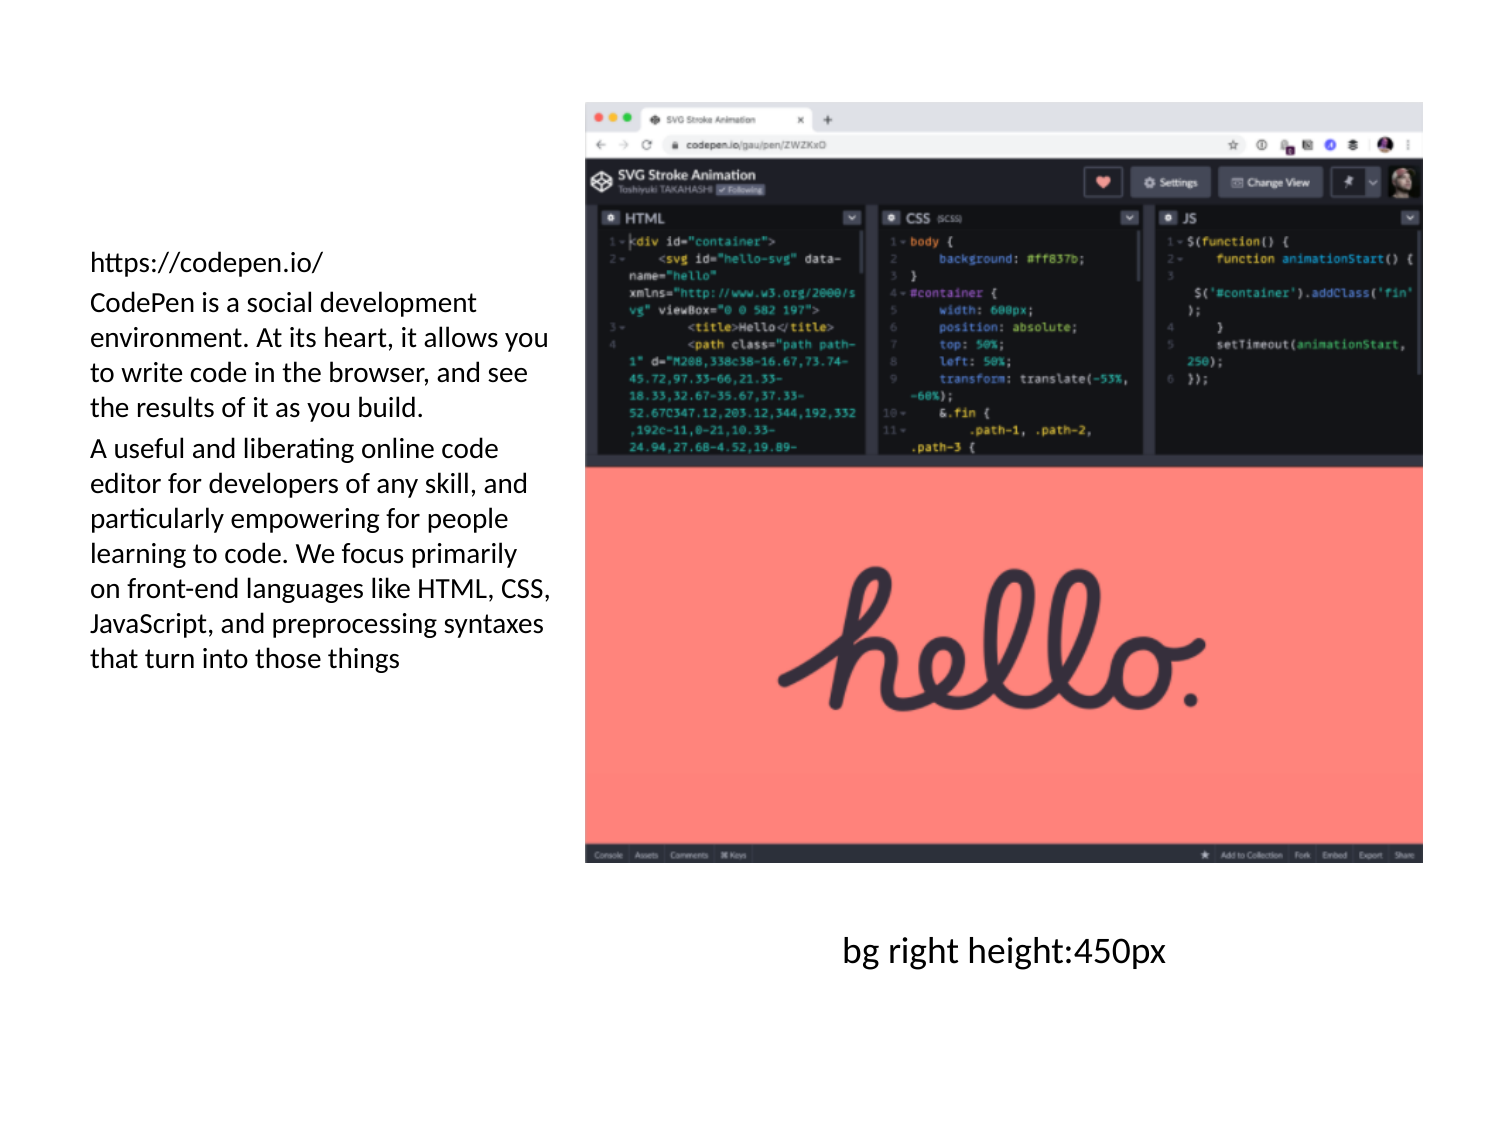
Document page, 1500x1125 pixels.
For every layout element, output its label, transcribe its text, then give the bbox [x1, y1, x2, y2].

list https://codepen.io/ CodePen is a social development environment. At its heart, it allows you to write code in the browser, and see the results of it as you build. A useful and liberating online code editor for developers of any skill, and particularly empowering for people learning to code. We focus primarily on front-end languages like HTML, CSS, JavaScript, and preprocessing syntaxes that turn into those things [75, 235, 569, 1005]
picture [585, 101, 1424, 863]
text_box bg right height:450px [585, 918, 1423, 1003]
